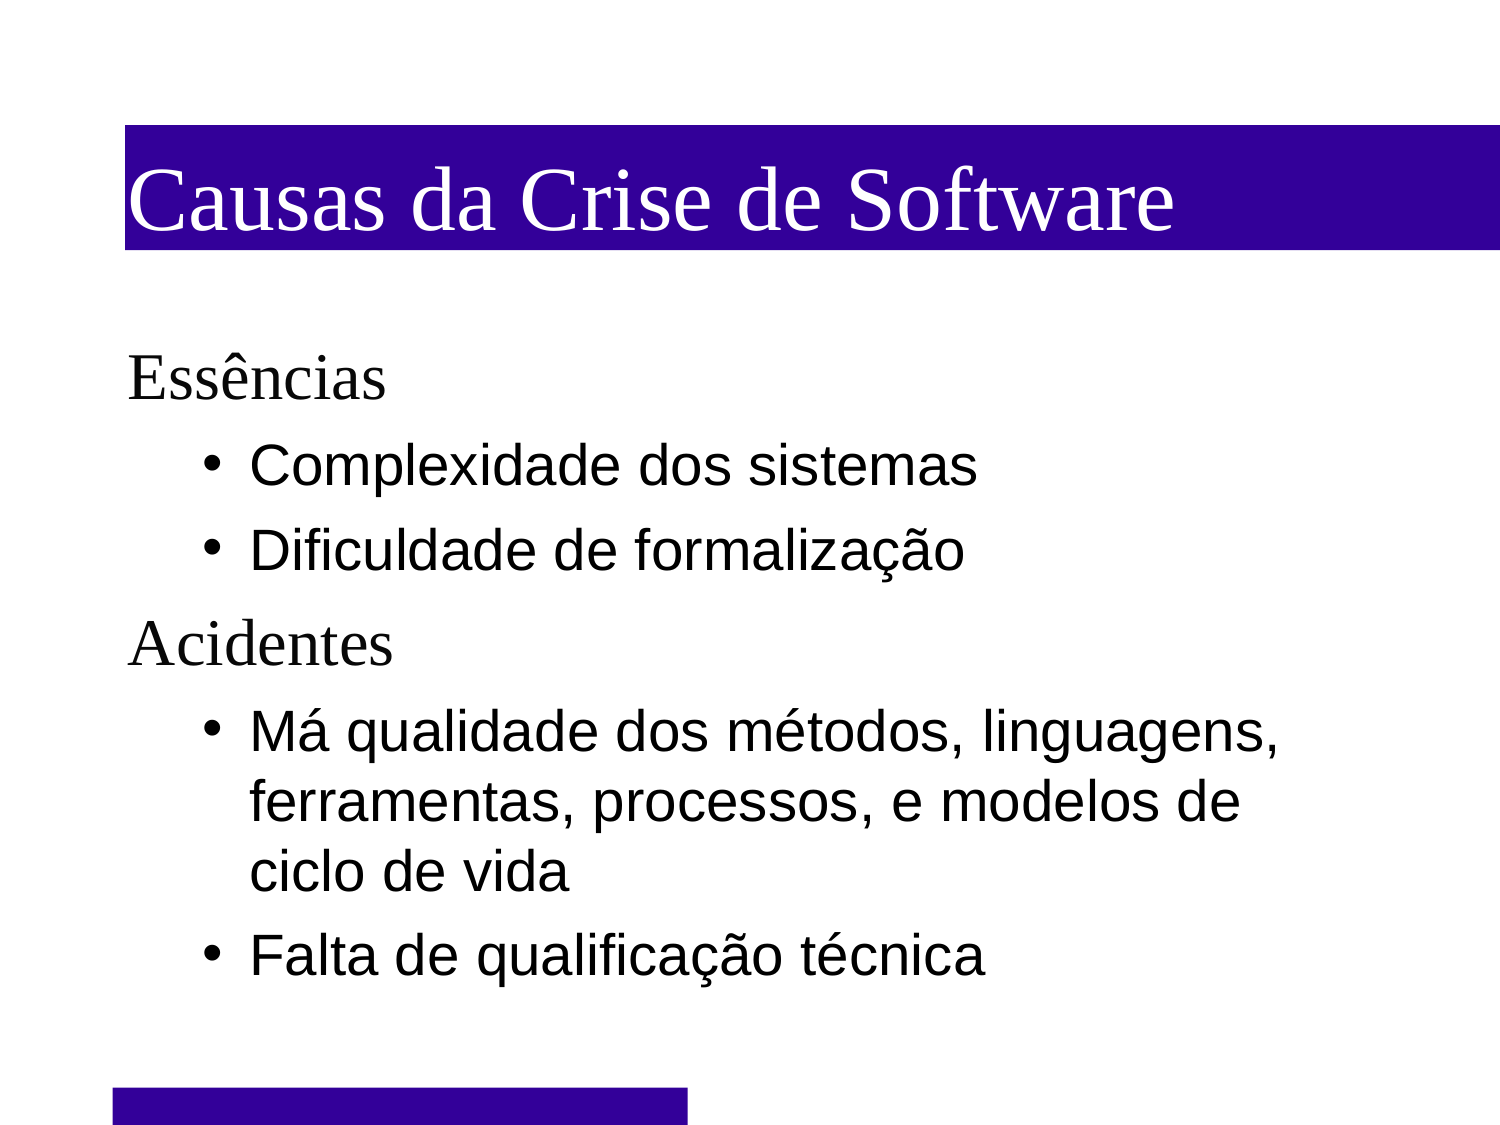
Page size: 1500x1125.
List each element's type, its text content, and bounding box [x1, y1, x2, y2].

text_box Essências Complexidade dos sistemas Dificuldade de formalização Acidentes Má qualidade dos métodos, linguagens, ferramentas, processos, e modelos de ciclo de vida Falta de qualificação técnica [112, 324, 1387, 1000]
text_box Causas da Crise de Software [112, 99, 1387, 287]
